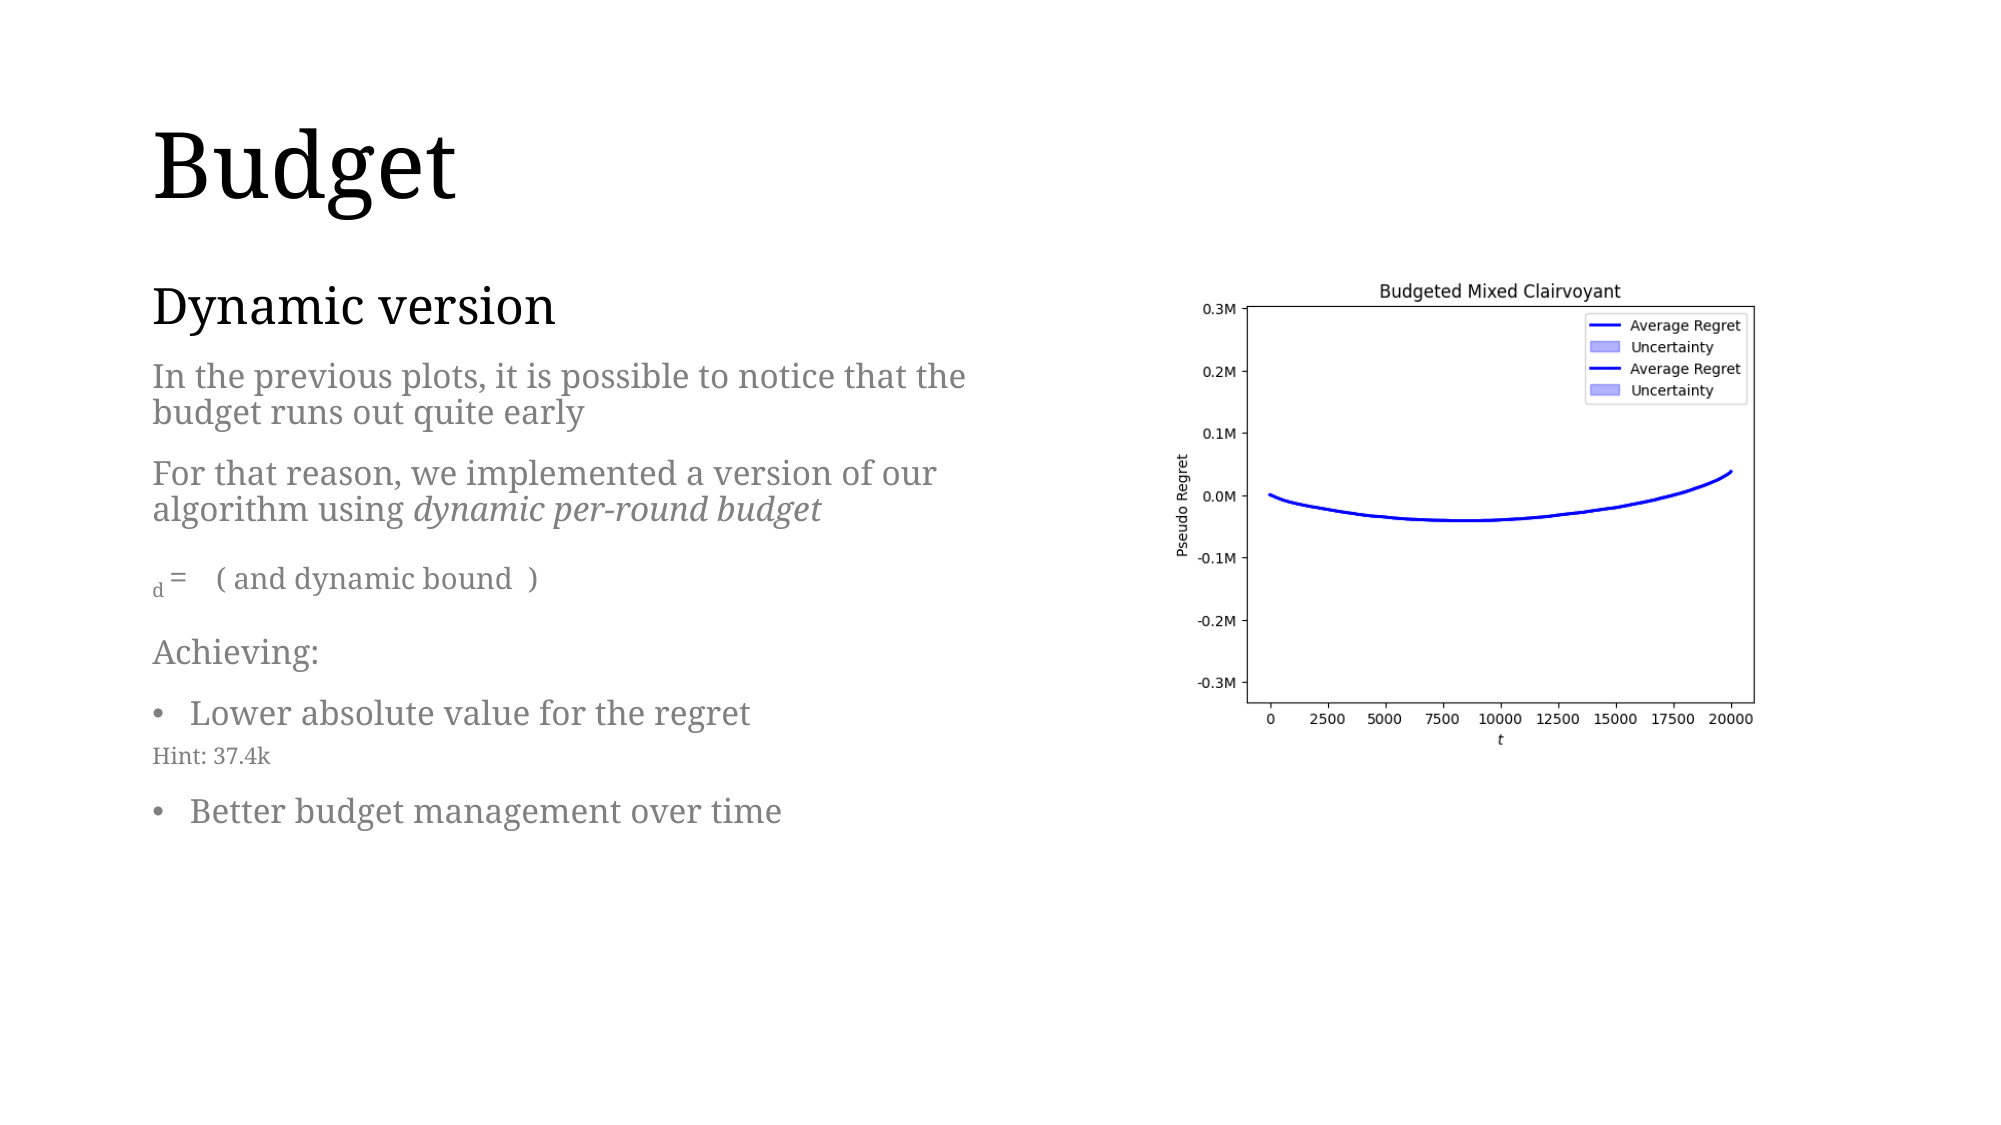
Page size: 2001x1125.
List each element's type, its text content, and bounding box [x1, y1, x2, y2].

picture [1162, 273, 1764, 758]
title Budget [137, 59, 1863, 278]
